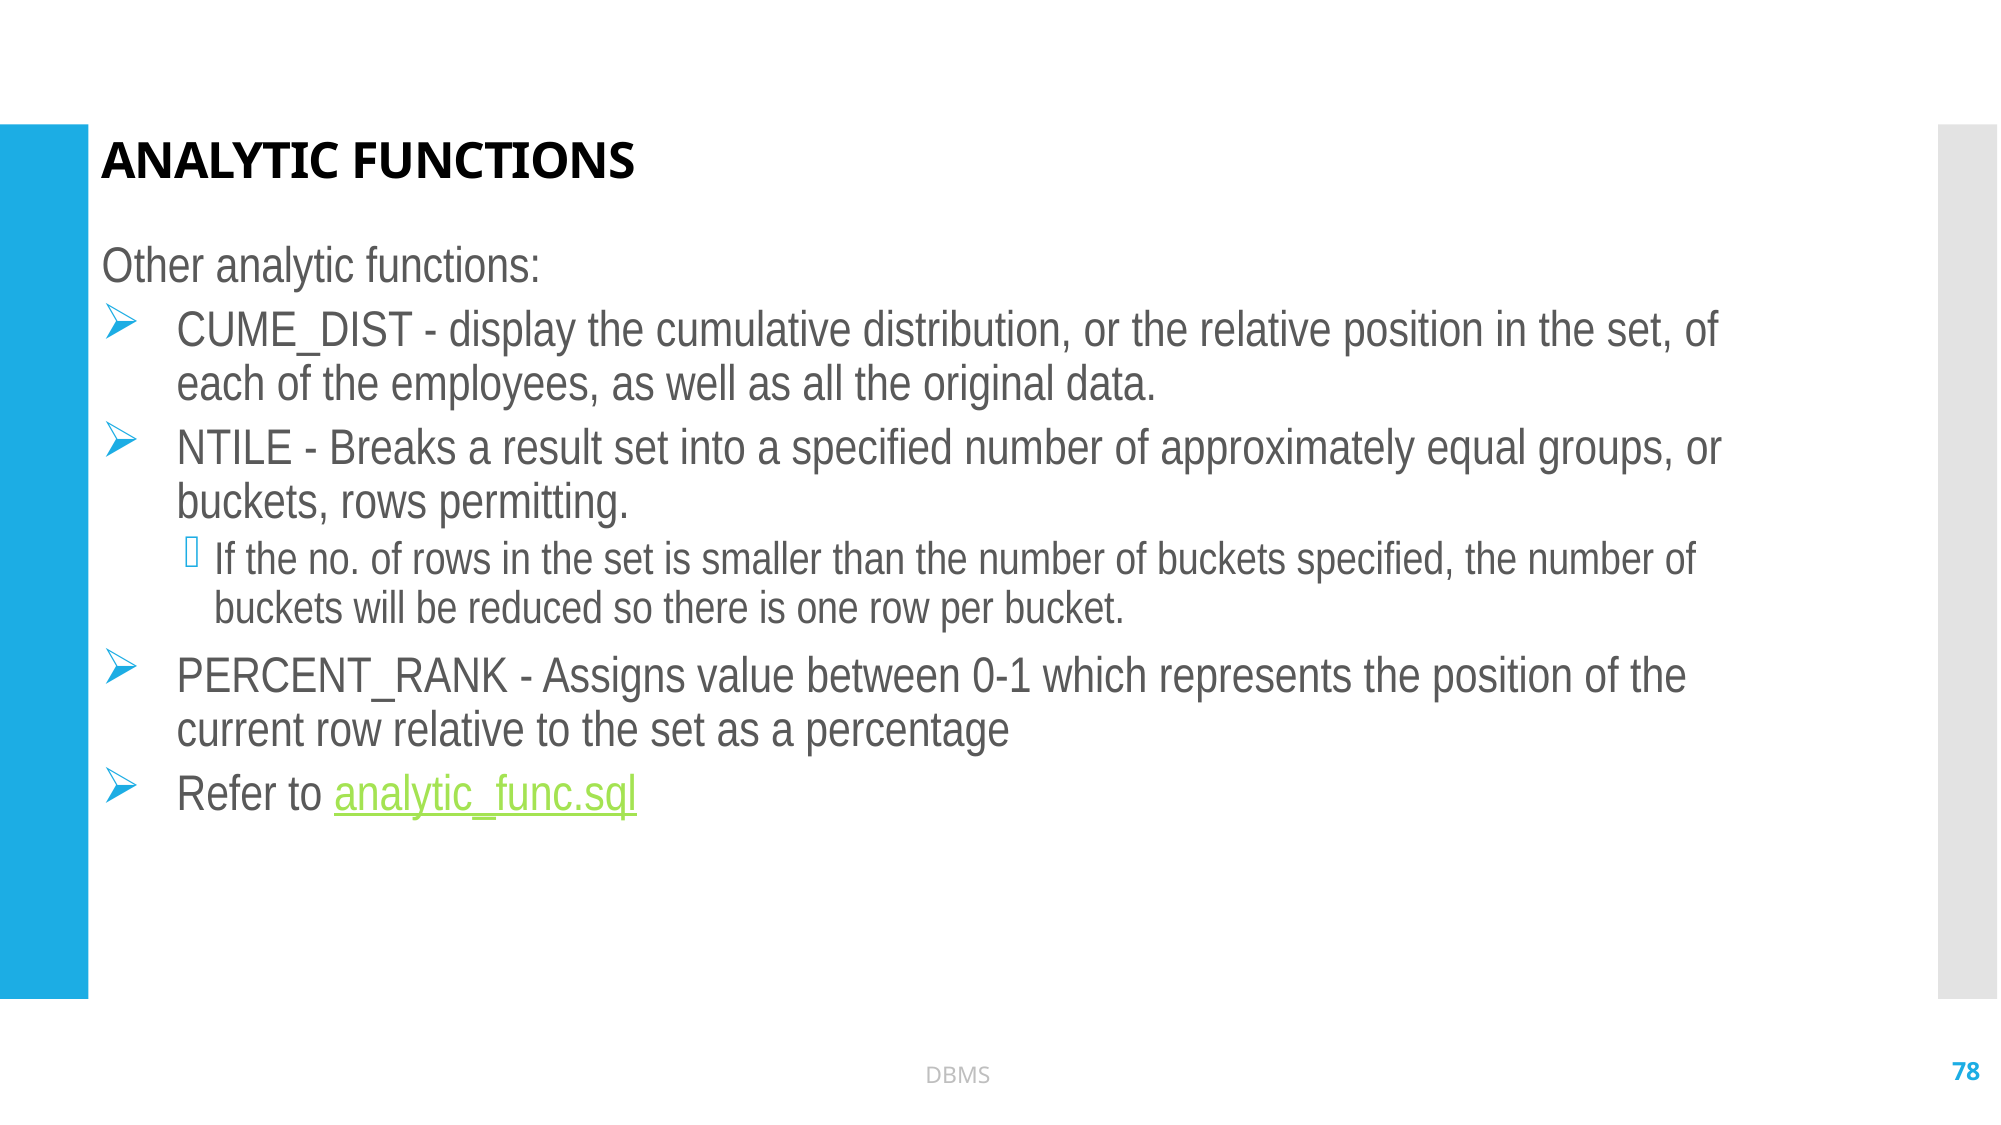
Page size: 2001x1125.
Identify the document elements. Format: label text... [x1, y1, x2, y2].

slide_number 78 [1744, 1042, 1996, 1103]
list Other analytic functions: CUME_DIST - display the cumulative distribution, or the relative position in the set, of each of the employees, as well as all the original data. NTILE - Breaks a result set into a specified number of approximately equal groups, or buckets, rows permitting. If the no. of rows in the set is smaller than the number of buckets specified, the number of buckets will be reduced so there is one row per bucket. PERCENT_RANK - Assigns value between 0-1 which represents the position of the current row relative to the set as a percentage Refer to analytic_func.sql [86, 231, 1830, 1036]
footer DBMS [473, 1046, 1443, 1107]
title ANALYTIC FUNCTIONS [86, 128, 1653, 189]
